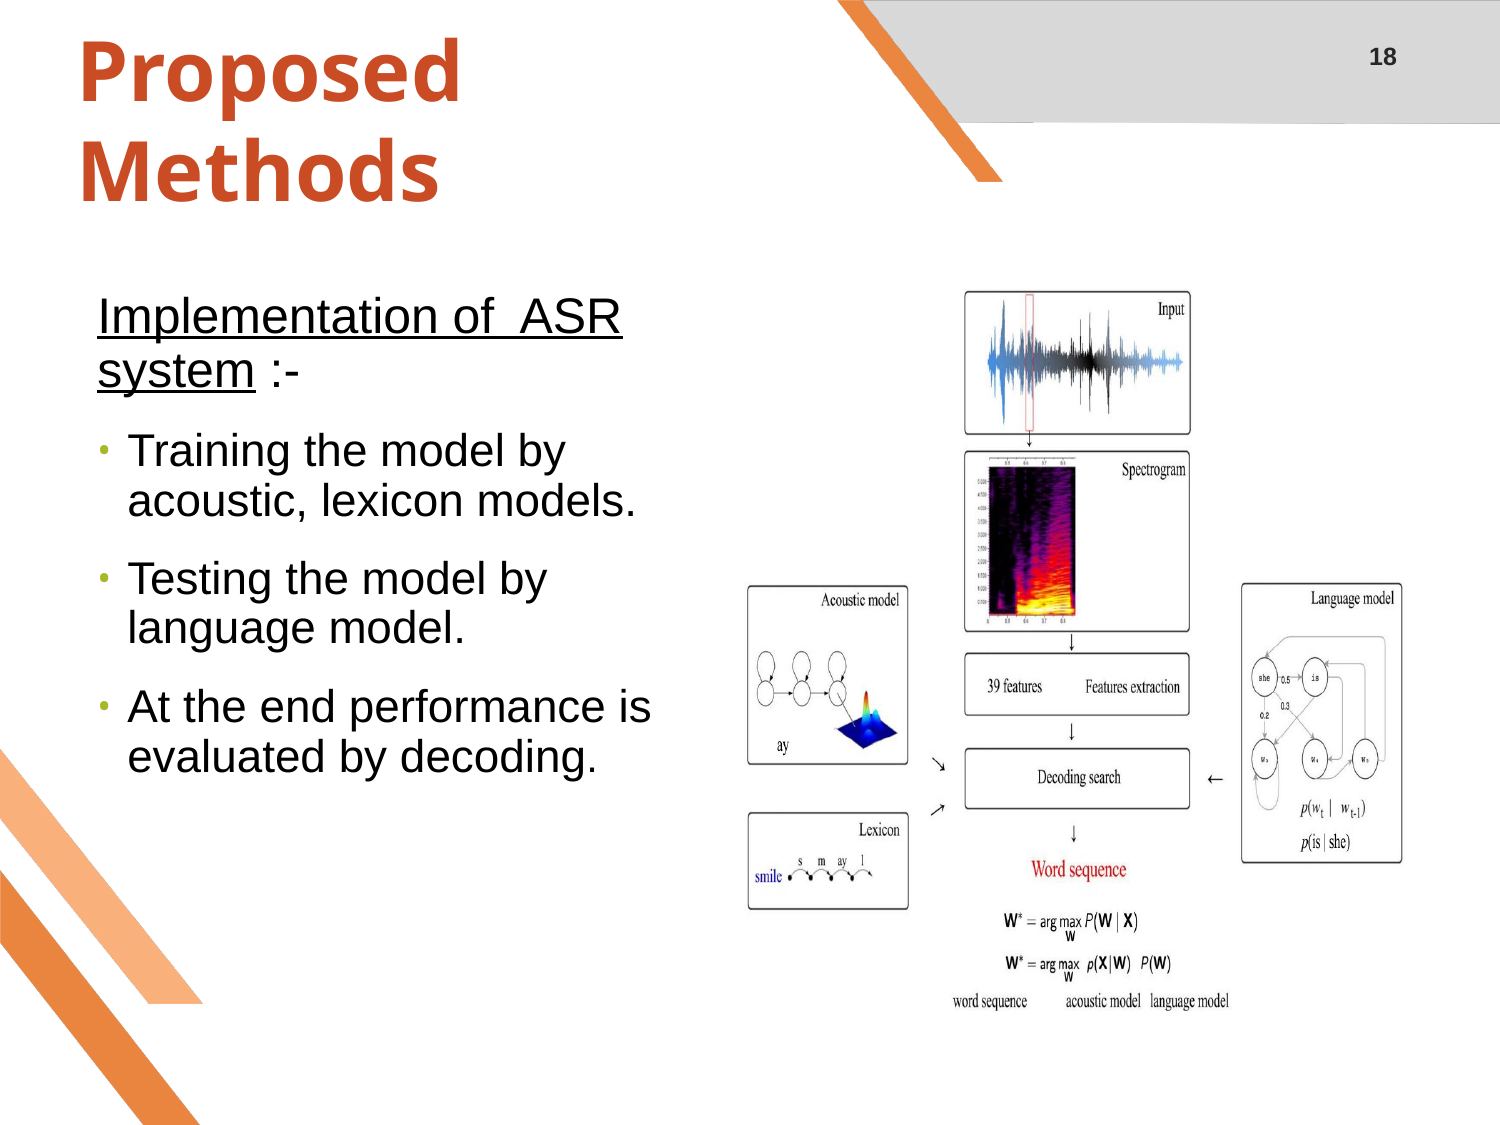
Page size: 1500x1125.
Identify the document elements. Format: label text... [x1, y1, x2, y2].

list Implementation of ASR system :- Training the model by acoustic, lexicon models. Testing the model by language model. At the end performance is evaluated by decoding. [75, 282, 738, 1025]
title Proposed Methods [76, 62, 838, 174]
picture [837, 0, 1500, 182]
slide_number 18 [1341, 28, 1425, 78]
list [737, 282, 1426, 1012]
picture [0, 745, 200, 1125]
